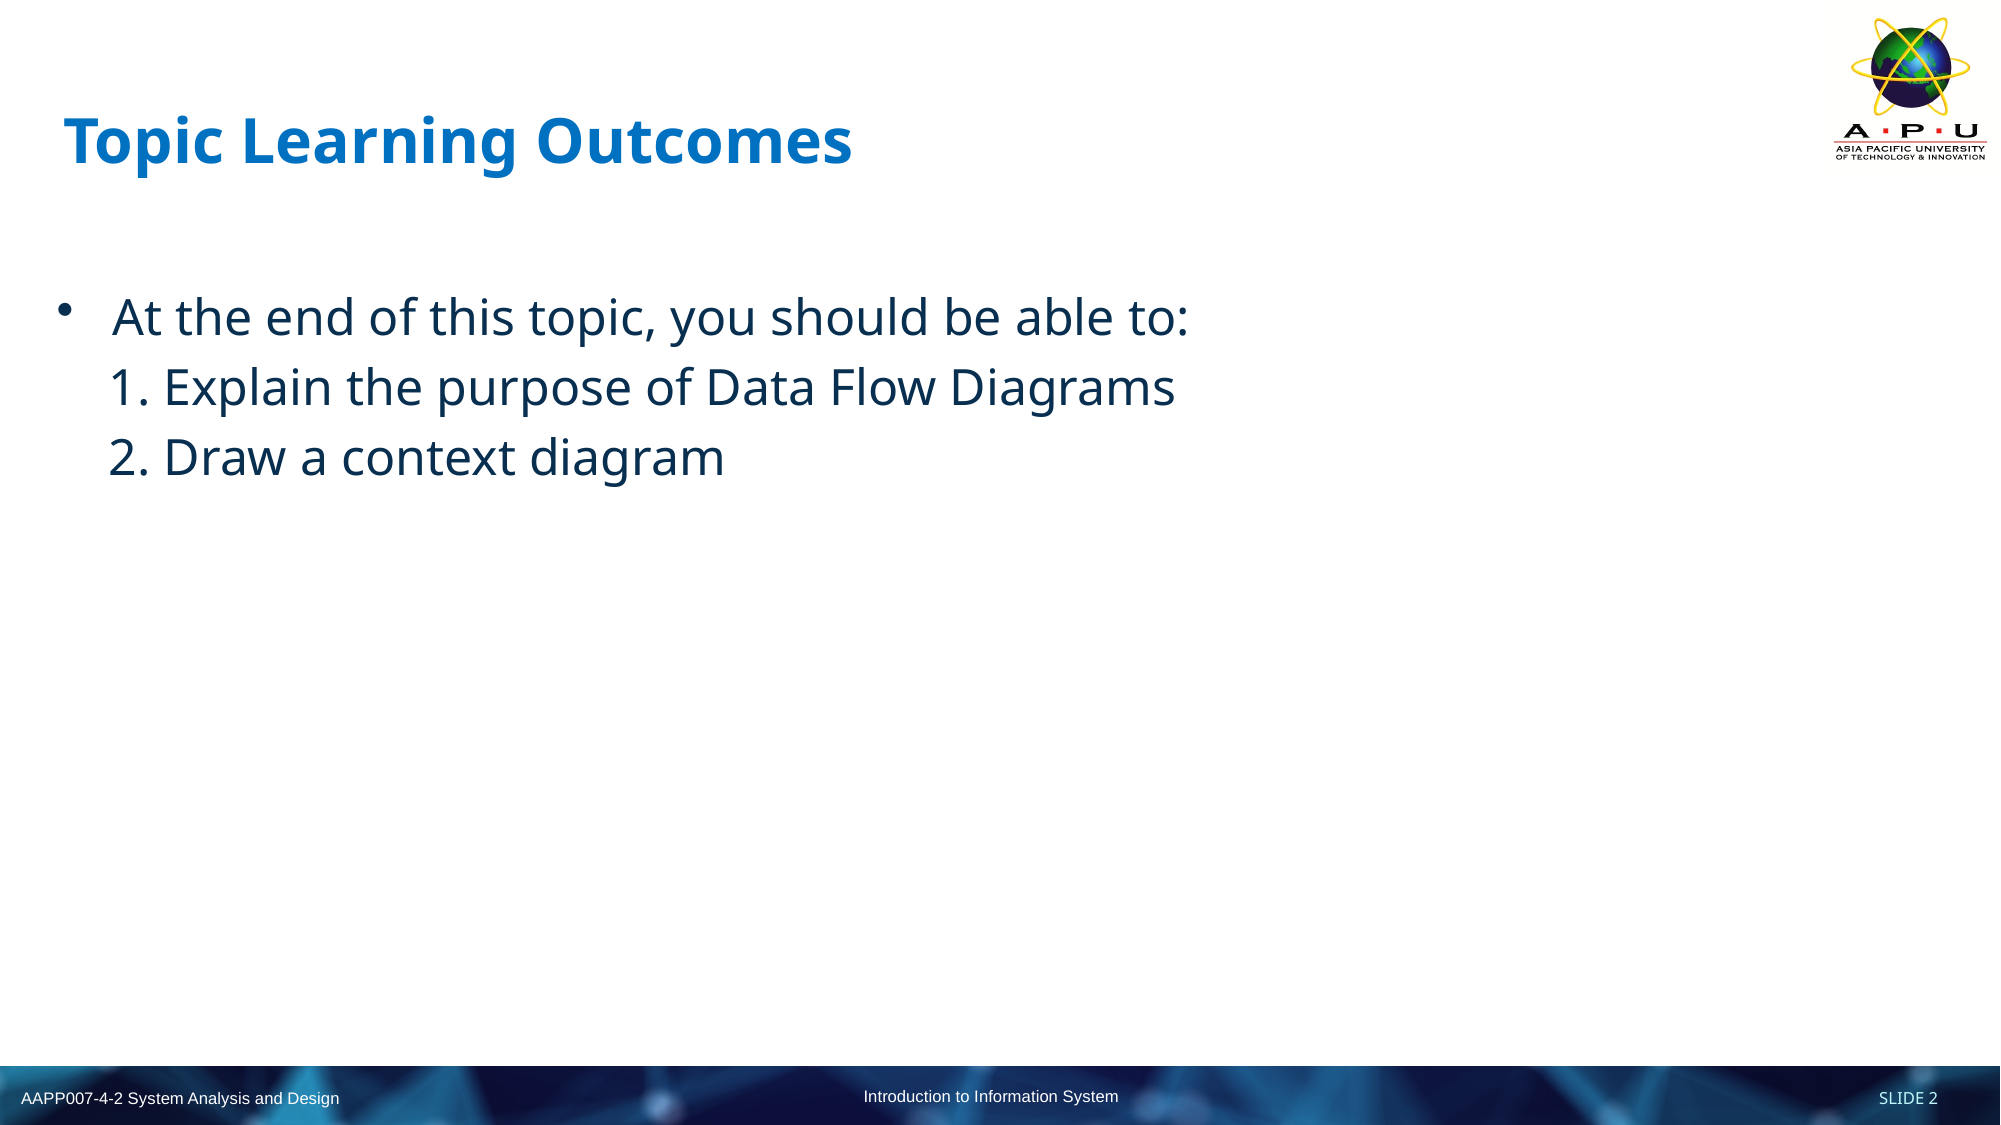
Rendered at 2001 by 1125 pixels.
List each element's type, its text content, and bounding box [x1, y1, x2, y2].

list At the end of this topic, you should be able to: 1. Explain the purpose of Data Flow Diagrams 2. Draw a context diagram [41, 278, 1969, 1021]
title Topic Learning Outcomes [48, 45, 1764, 233]
picture [1822, 0, 2000, 178]
picture [0, 1066, 2000, 1125]
